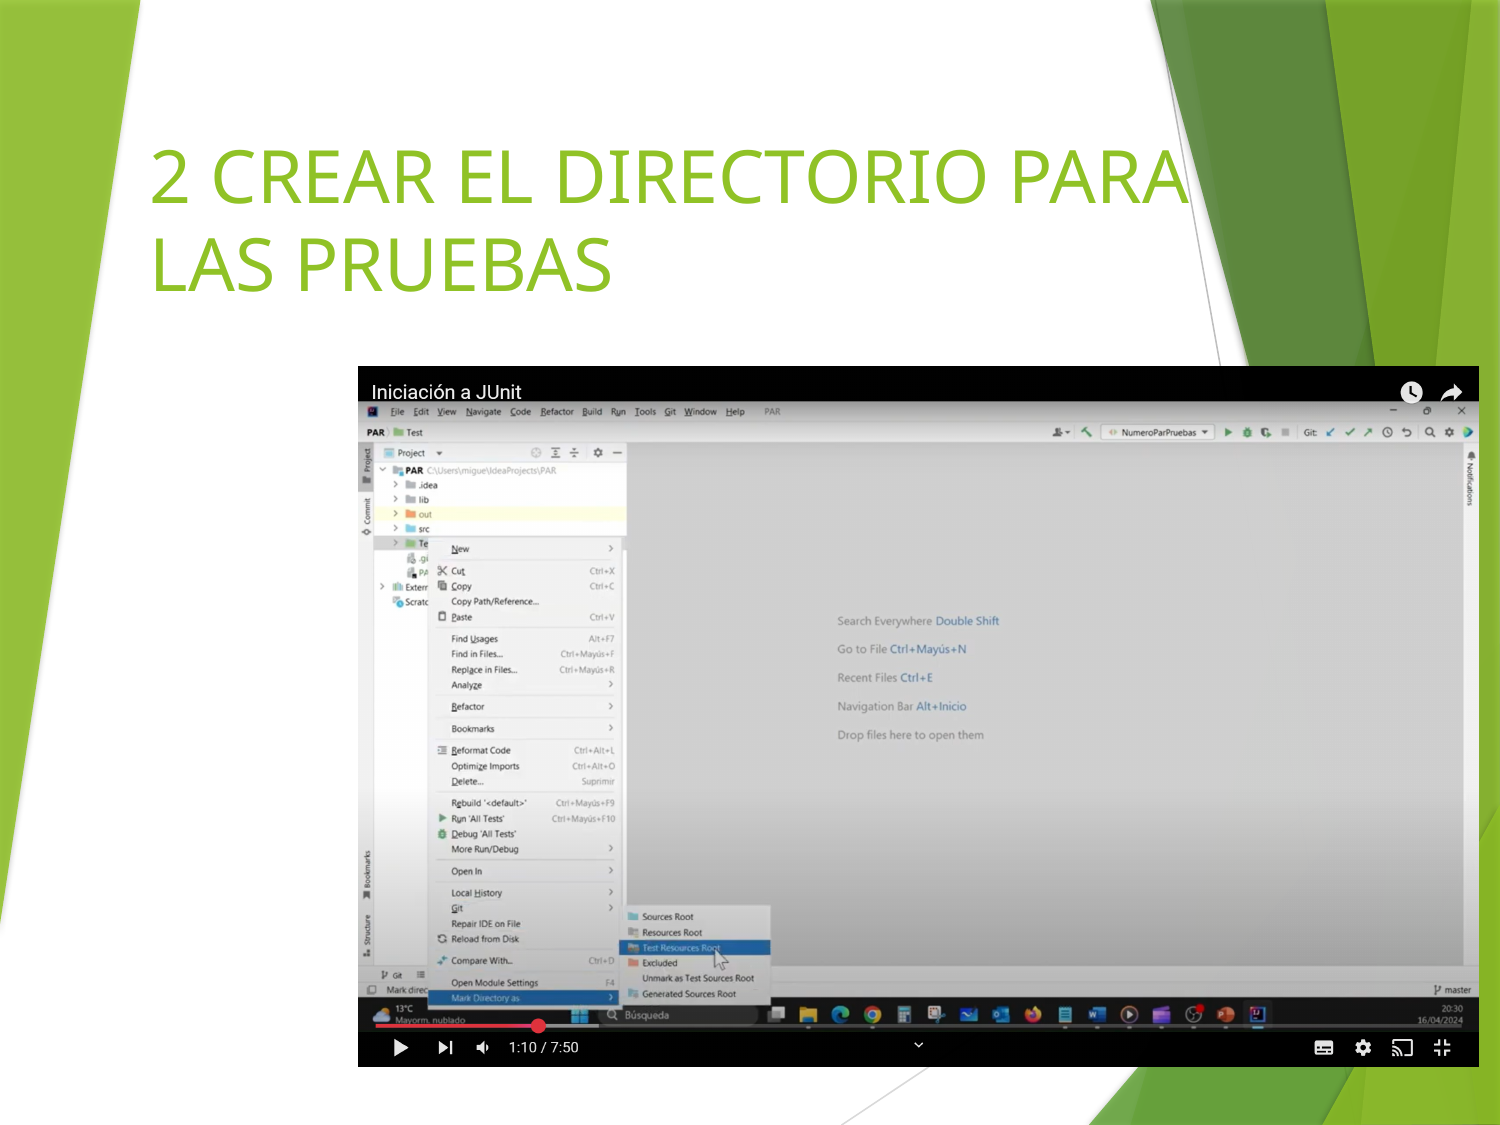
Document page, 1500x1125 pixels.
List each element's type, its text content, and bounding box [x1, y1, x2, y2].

title 2 CREAR EL DIRECTORIO PARA LAS PRUEBAS [134, 122, 1317, 315]
picture [358, 366, 1479, 1068]
